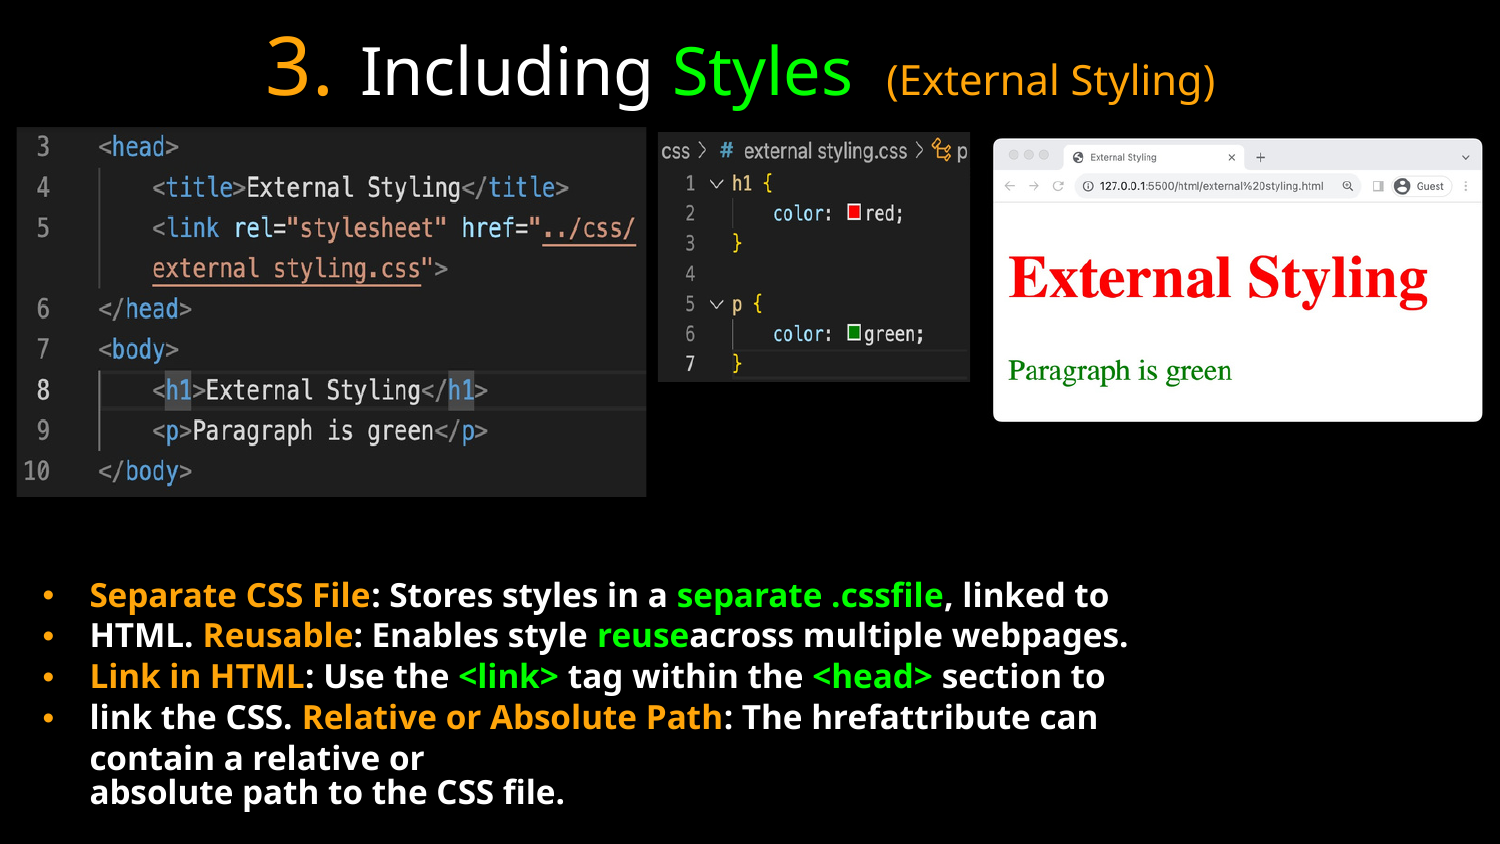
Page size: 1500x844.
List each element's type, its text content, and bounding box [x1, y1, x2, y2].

text_box Including Styles [359, 15, 897, 109]
text_box • • • • [42, 572, 55, 736]
text_box [986, 132, 1487, 428]
text_box 3. [265, 0, 337, 112]
text_box Separate CSS File: Stores styles in a separate .cssfile, linked to HTML. Reusable: Enables style reuseacross multiple webpages. Link in HTML: Use the <link> tag within the <head> section to link the CSS. Relative or Absolute Path: The hrefattribute can contain a relative or absolute path to the CSS file. [89, 572, 1133, 812]
text_box [16, 127, 647, 497]
text_box [657, 132, 971, 382]
text_box (External Styling) [886, 45, 1242, 104]
